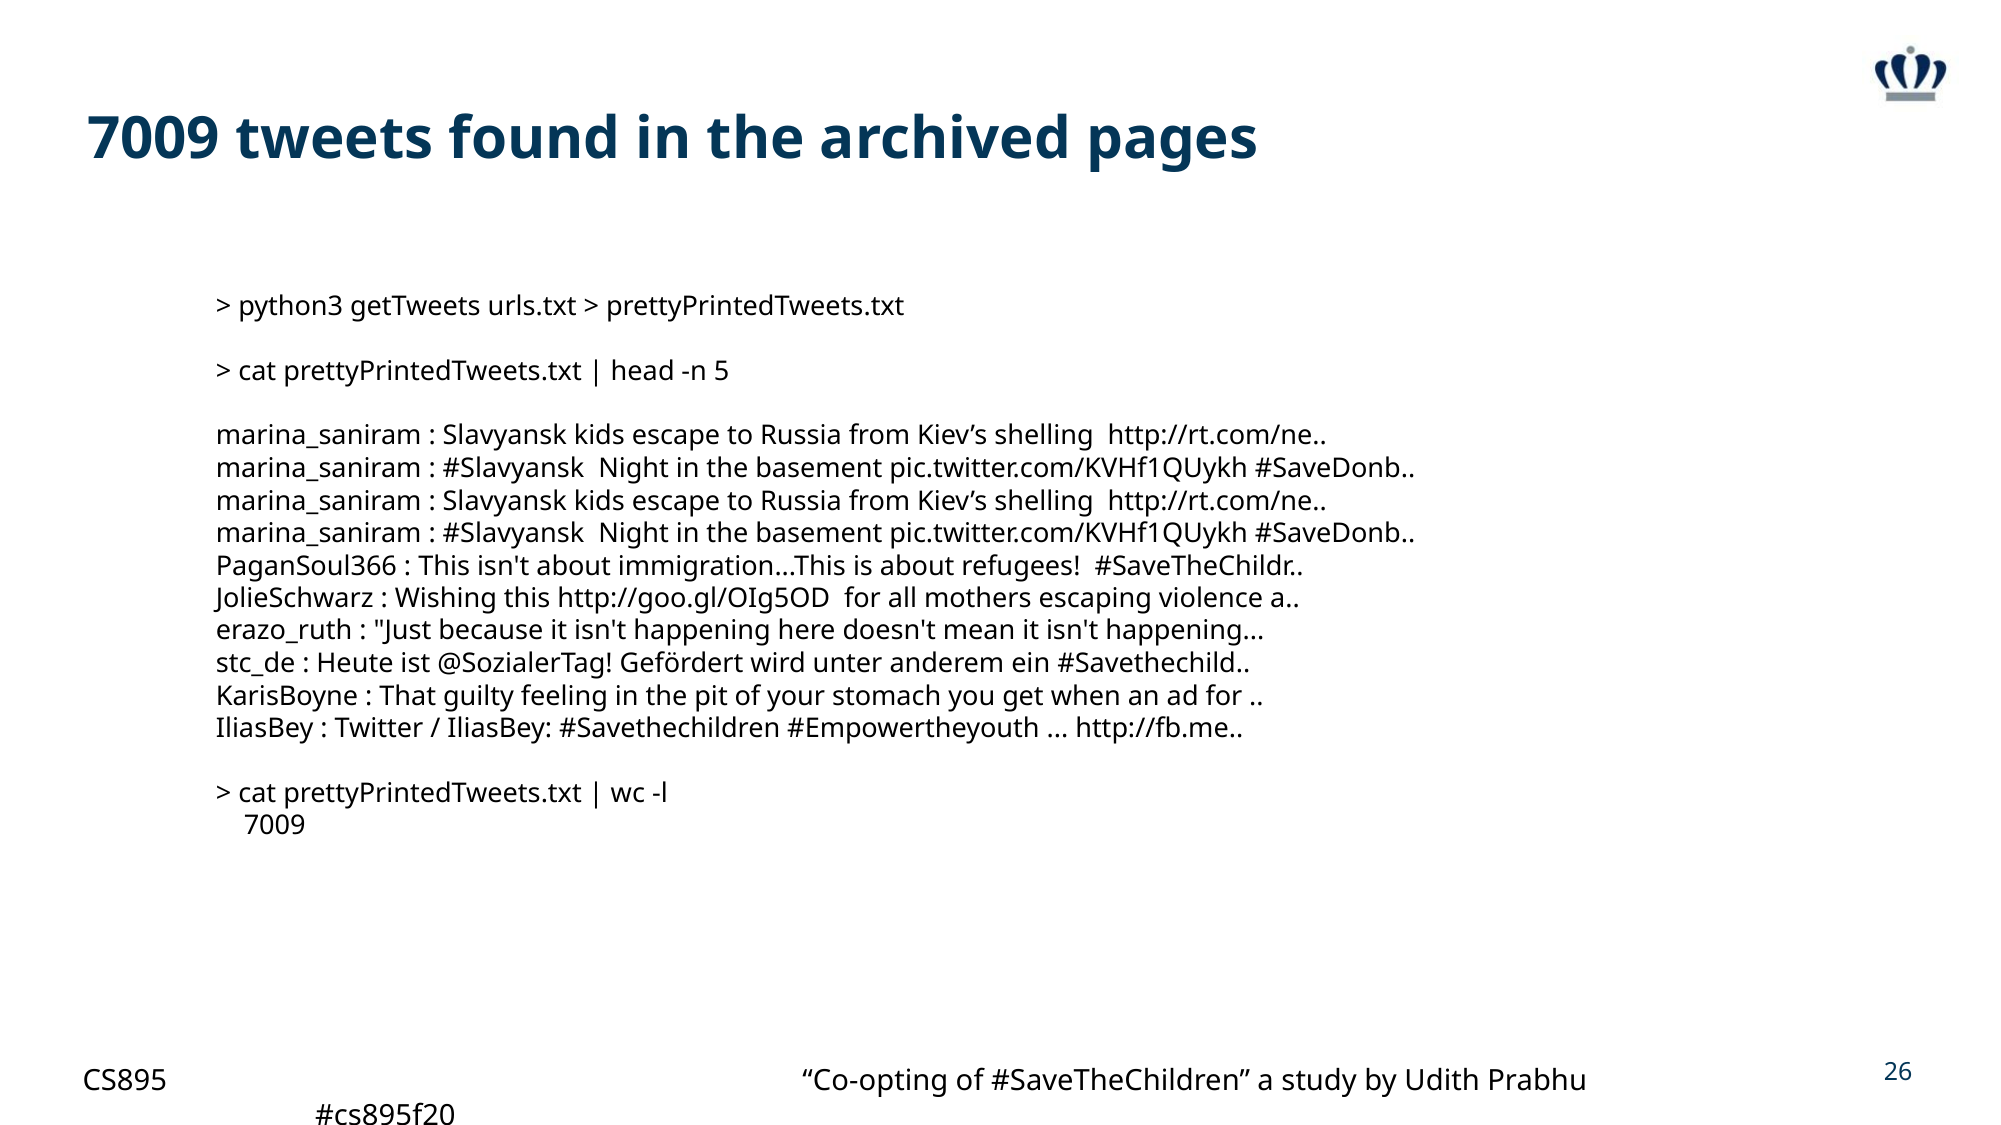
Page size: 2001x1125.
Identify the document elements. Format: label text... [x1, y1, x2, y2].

picture [1861, 35, 1959, 113]
slide_number ‹#› [1477, 1042, 1928, 1103]
text_box CS895 “Co-opting of #SaveTheChildren” a study by Udith Prabhu #cs895f20 [0, 1046, 1863, 1099]
title 7009 tweets found in the archived pages [72, 59, 1838, 220]
text_box > python3 getTweets urls.txt > prettyPrintedTweets.txt > cat prettyPrintedTweets.txt | head -n 5 marina_saniram : Slavyansk kids escape to Russia from Kiev’s shelling http://rt.com/ne.. marina_saniram : #Slavyansk Night in the basement pic.twitter.com/KVHf1QUykh #SaveDonb.. marina_saniram : Slavyansk kids escape to Russia from Kiev’s shelling http://rt.com/ne.. marina_saniram : #Slavyansk Night in the basement pic.twitter.com/KVHf1QUykh #SaveDonb.. PaganSoul366 : This isn't about immigration...This is about refugees! #SaveTheChildr.. JolieSchwarz : Wishing this http://goo.gl/OIg5OD for all mothers escaping violence a.. erazo_ruth : "Just because it isn't happening here doesn't mean it isn't happening... stc_de : Heute ist @SozialerTag! Gefördert wird unter anderem ein #Savethechild.. KarisBoyne : That guilty feeling in the pit of your stomach you get when an ad for .. IliasBey : Twitter / IliasBey: #Savethechildren #Empowertheyouth ... http://fb.me.. > cat prettyPrintedTweets.txt | wc -l 7009 [200, 273, 1709, 989]
